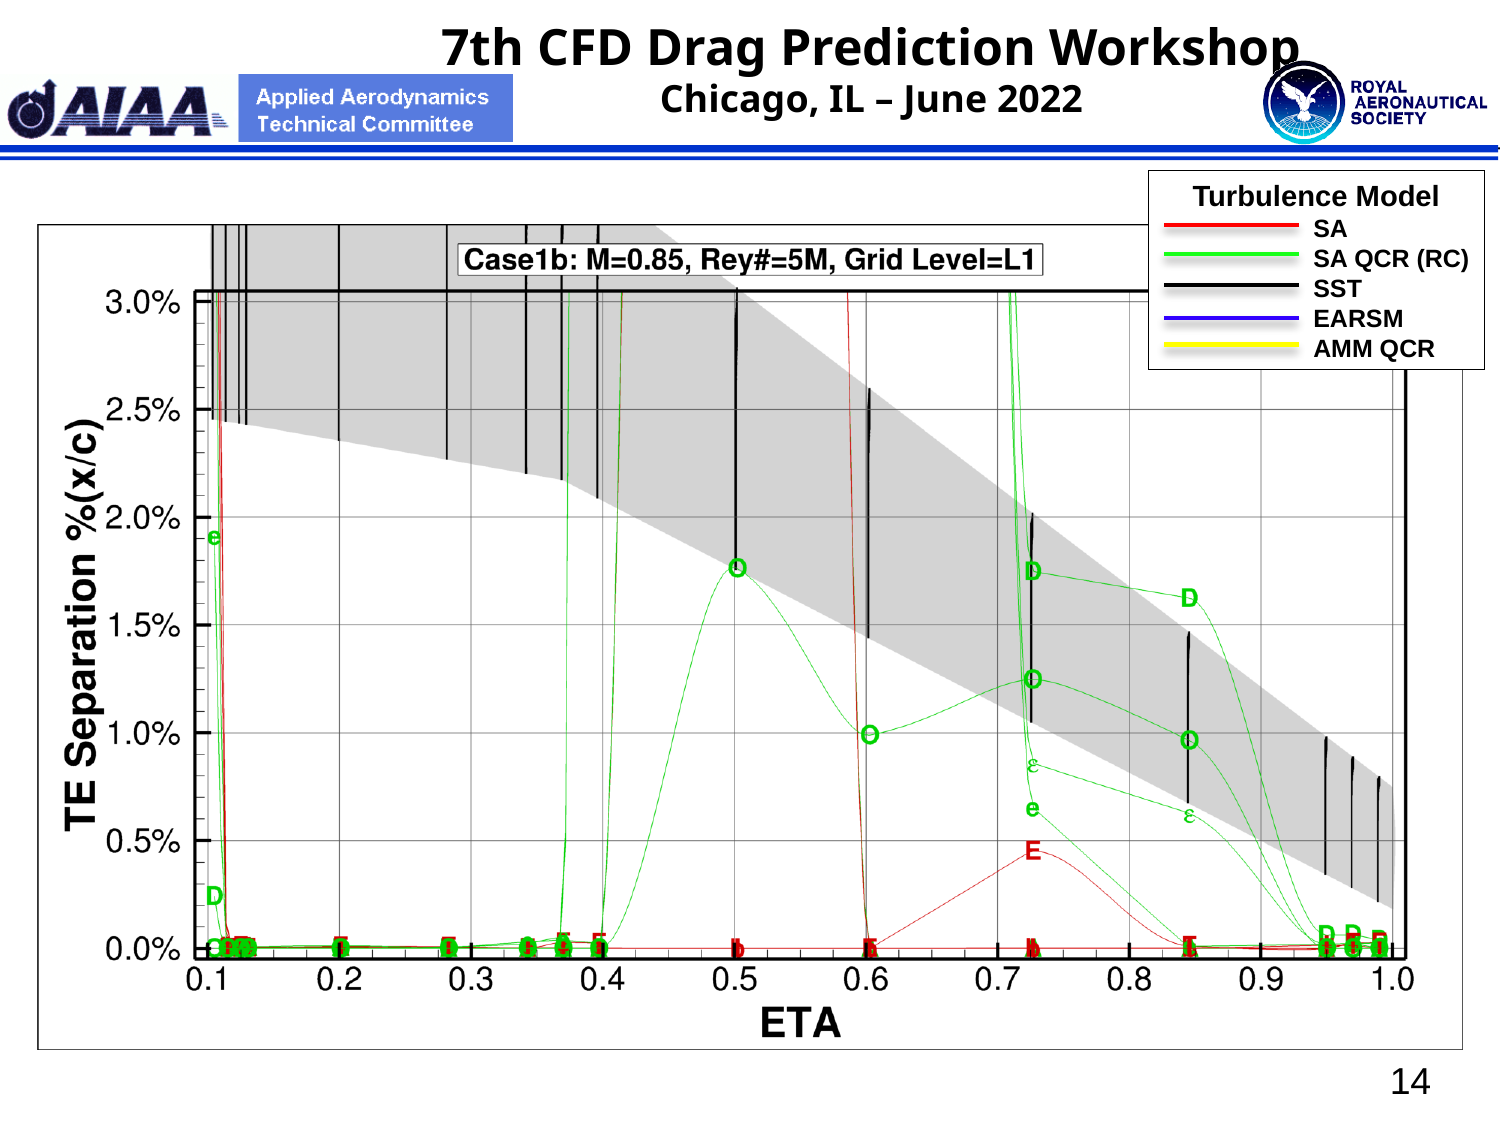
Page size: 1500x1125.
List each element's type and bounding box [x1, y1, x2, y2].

picture [37, 224, 1463, 1051]
text_box [1146, 169, 1487, 373]
picture [1259, 36, 1488, 147]
picture [0, 74, 513, 142]
